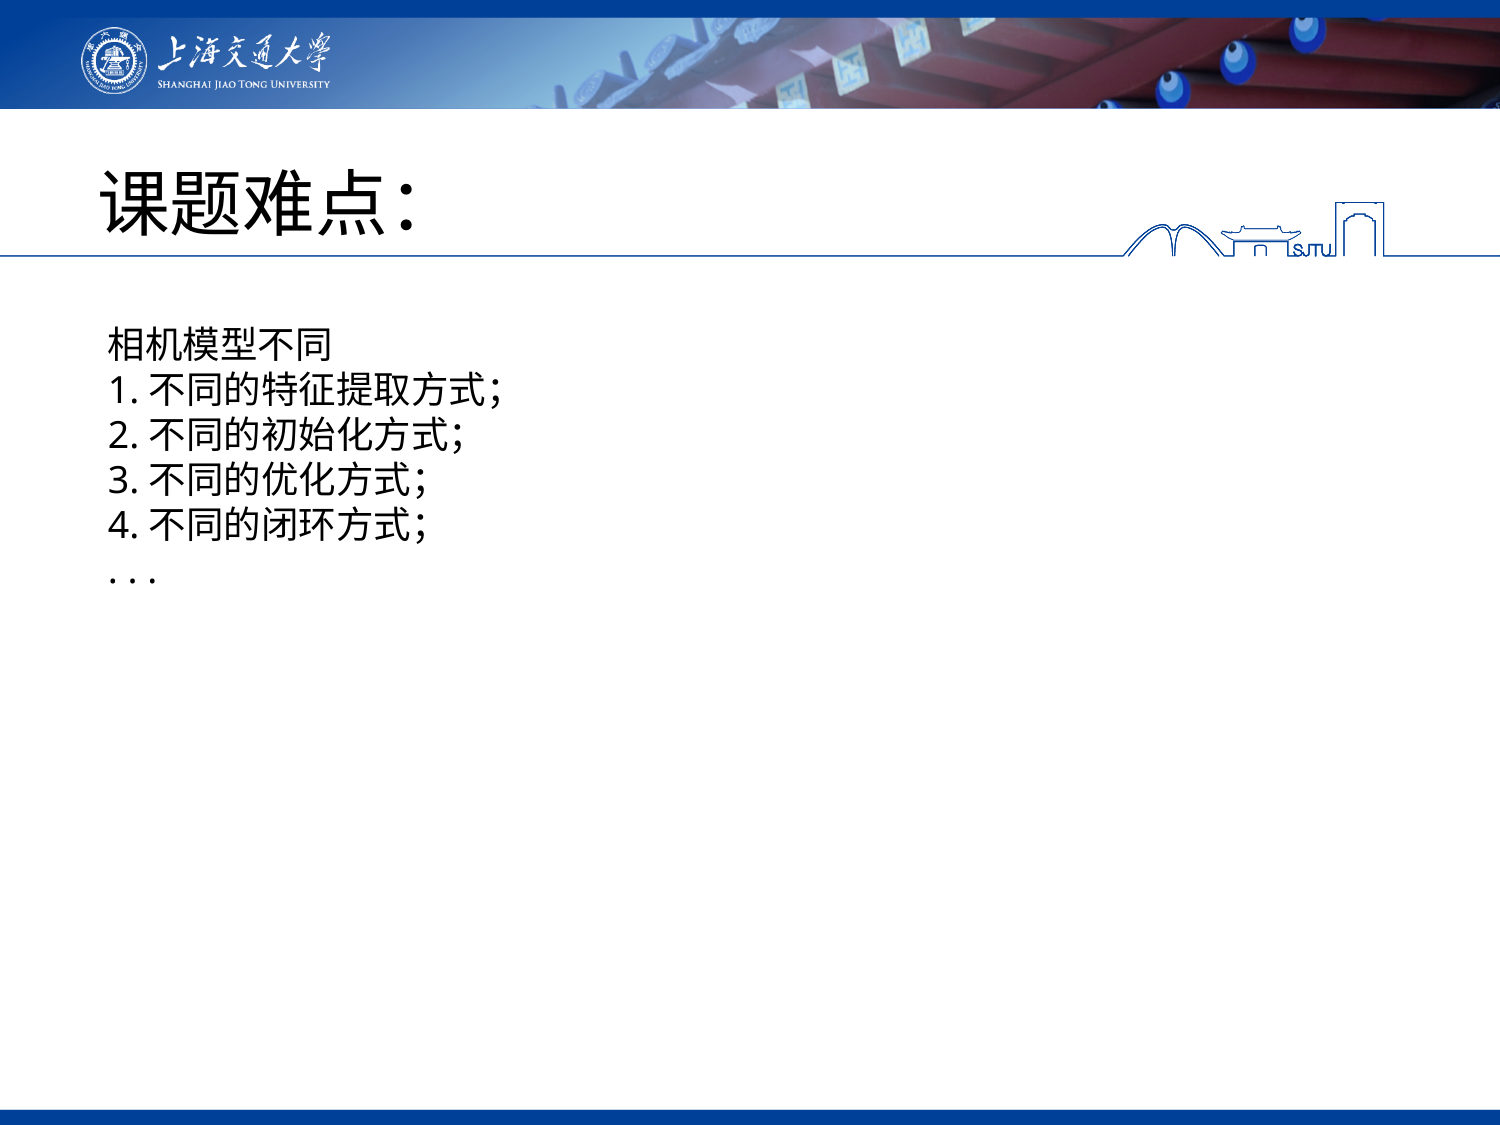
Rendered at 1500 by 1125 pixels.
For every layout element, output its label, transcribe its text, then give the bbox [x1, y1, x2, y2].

picture [0, 18, 1500, 109]
title 课题难点： [82, 159, 1456, 254]
text_box 相机模型不同 1.不同的特征提取方式； 2.不同的初始化方式； 3.不同的优化方式； 4.不同的闭环方式； . . . [93, 313, 1328, 644]
